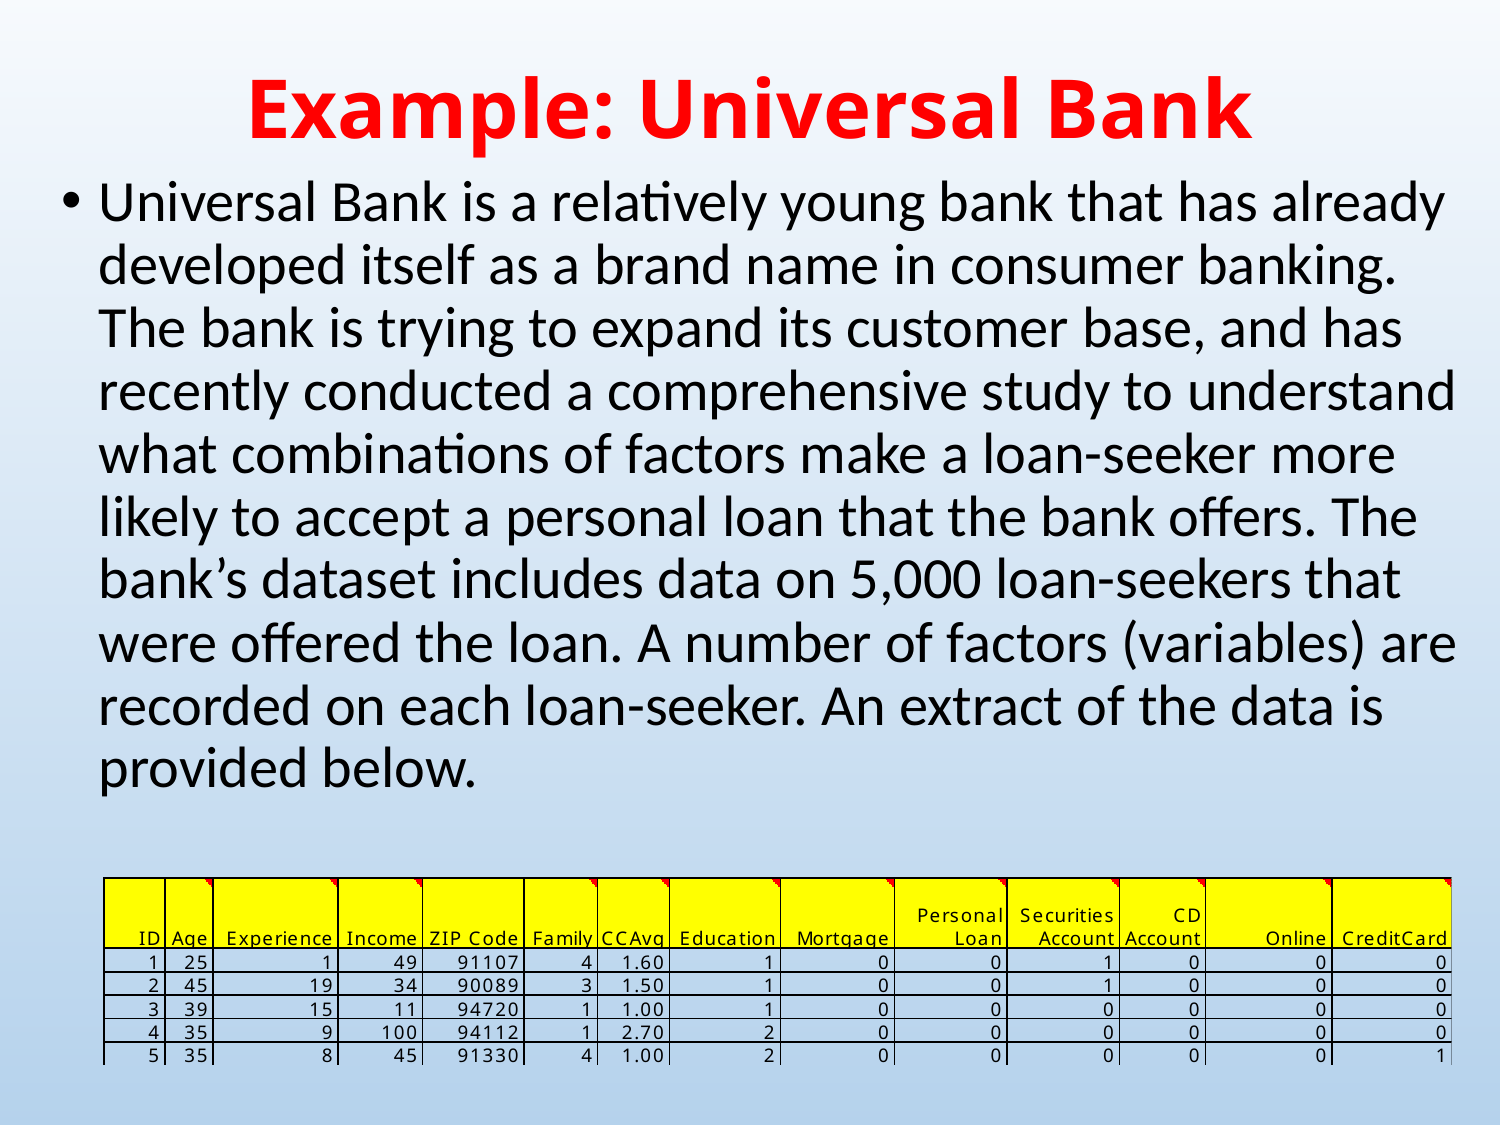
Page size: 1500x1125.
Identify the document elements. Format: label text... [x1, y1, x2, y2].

picture [103, 877, 1454, 1067]
list Universal Bank is a relatively young bank that has already developed itself as a brand name in consumer banking. The bank is trying to expand its customer base, and has recently conducted a comprehensive study to understand what combinations of factors make a loan-seeker more likely to accept a personal loan that the bank offers. The bank’s dataset includes data on 5,000 loan-seekers that were offered the loan. A number of factors (variables) are recorded on each loan-seeker. An extract of the data is provided below. [46, 163, 1473, 878]
title Example: Universal Bank [103, 59, 1397, 163]
